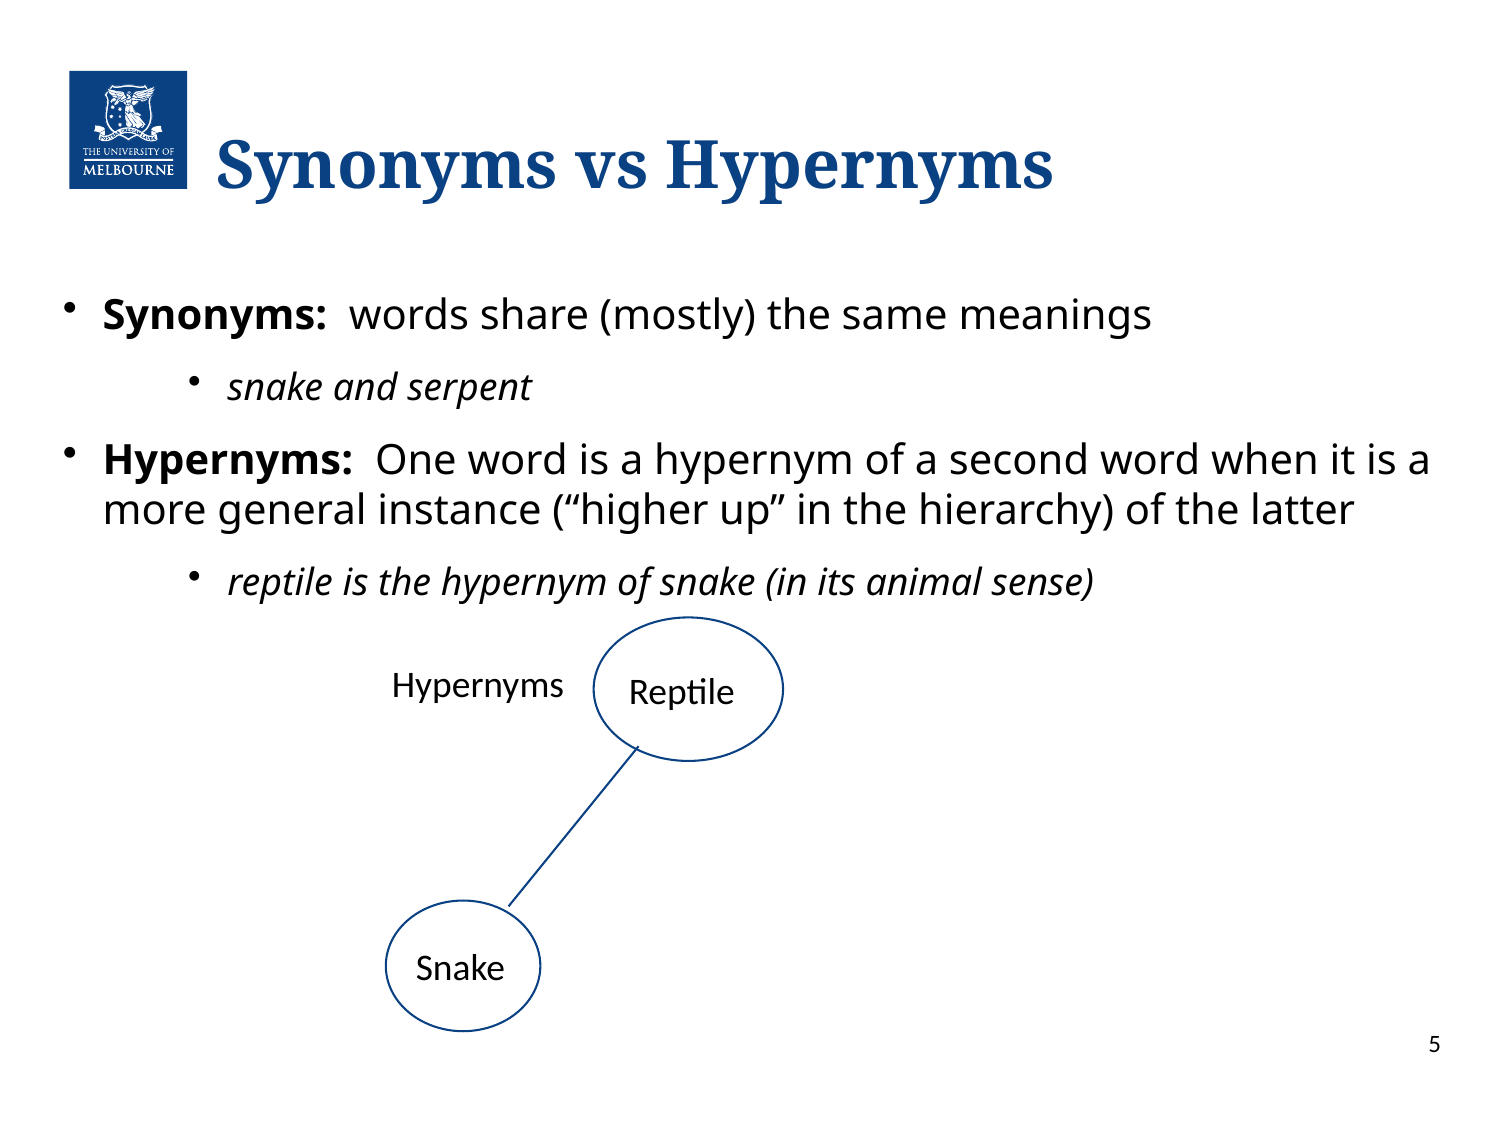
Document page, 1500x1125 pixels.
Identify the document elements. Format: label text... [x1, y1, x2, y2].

text_box Hypernyms [384, 652, 573, 713]
title Synonyms vs Hypernyms [208, 64, 1444, 211]
slide_number 5 [1419, 1029, 1442, 1056]
text_box Snake [385, 900, 541, 1032]
text_box Reptile [593, 617, 784, 761]
list Synonyms: words share (mostly) the same meanings snake and serpent Hypernyms: One word is a hypernym of a second word when it is a more general instance (“higher up” in the hierarchy) of the latter reptile is the hypernym of snake (in its animal sense) [54, 279, 1445, 999]
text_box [508, 746, 639, 907]
